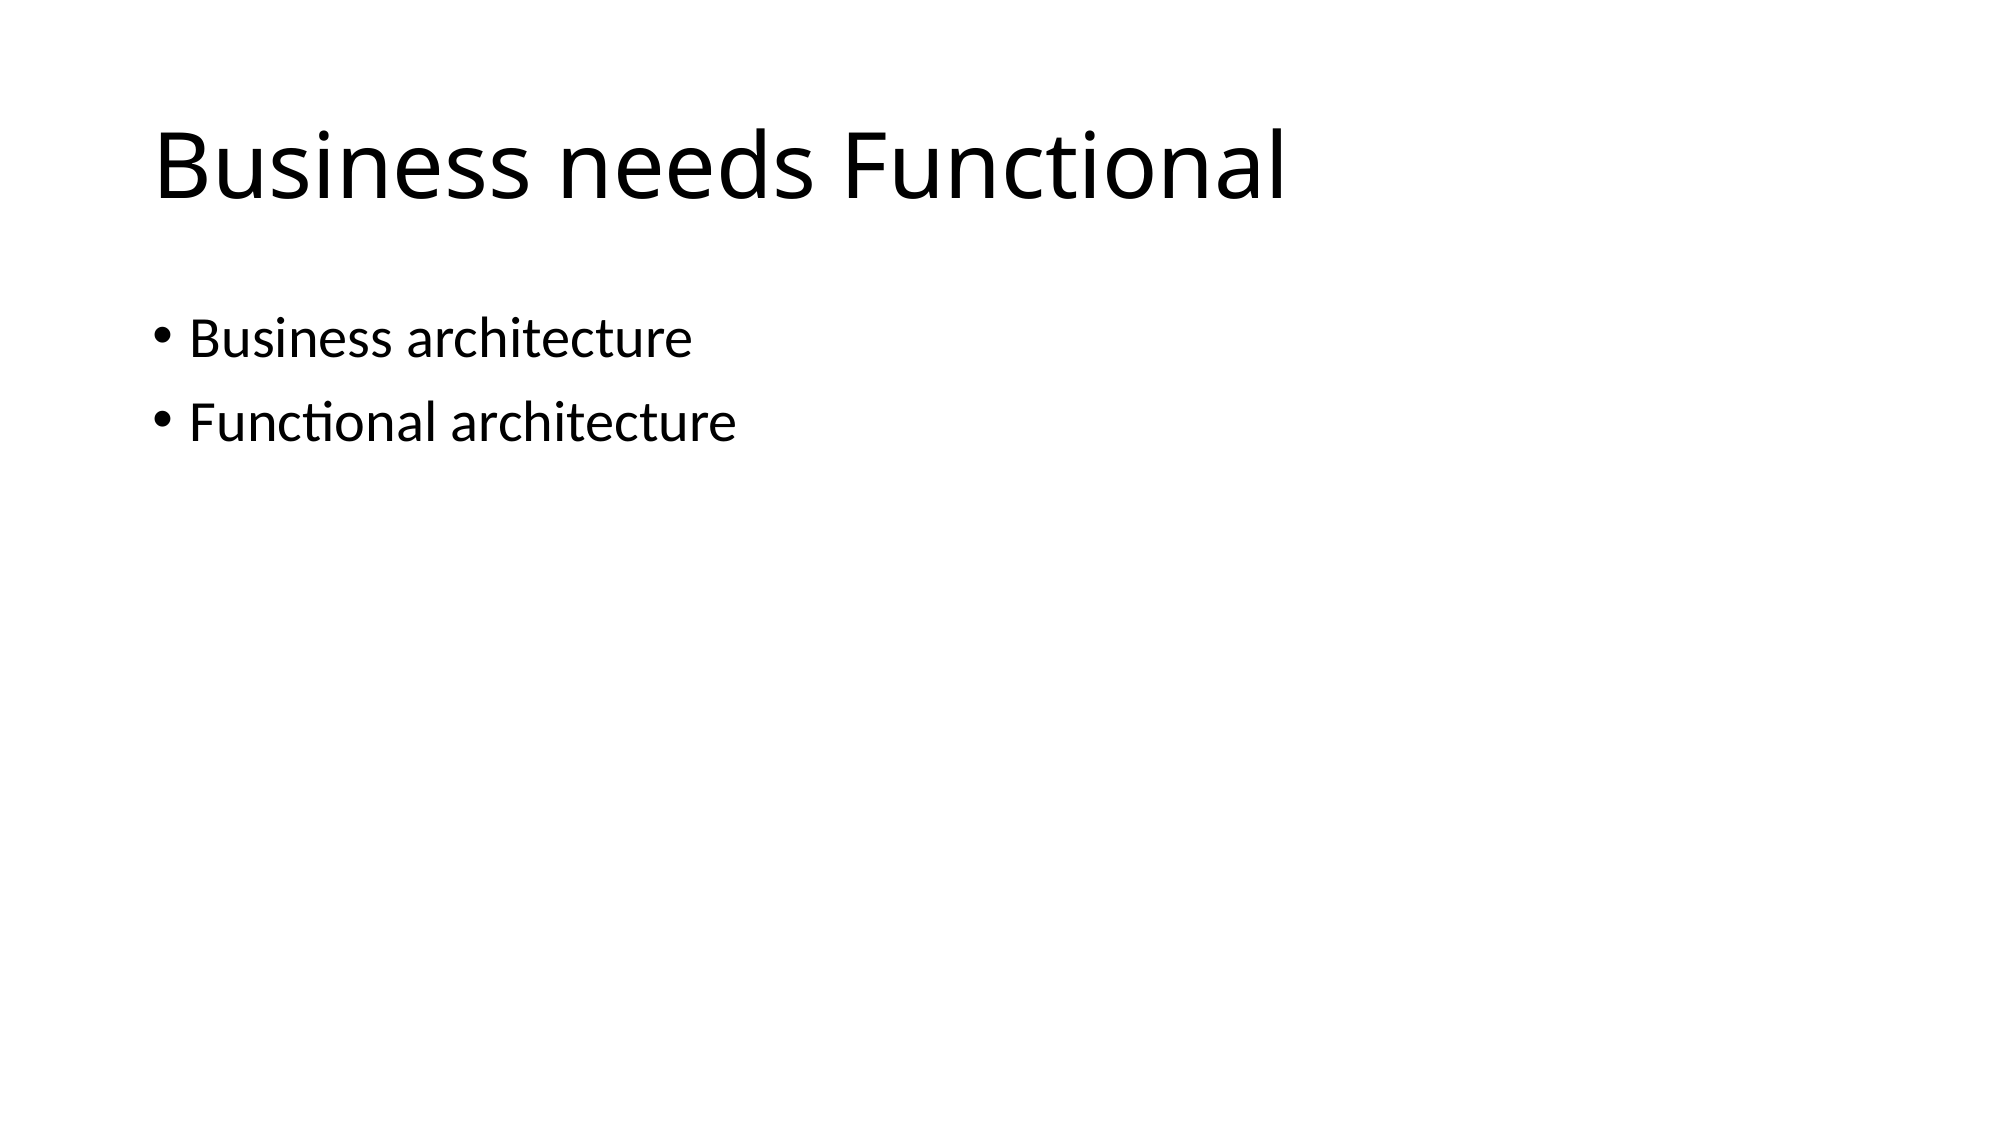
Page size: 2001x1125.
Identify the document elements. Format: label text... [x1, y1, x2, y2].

title Business needs Functional [137, 59, 1863, 278]
list Business architecture Functional architecture [137, 299, 1863, 1014]
